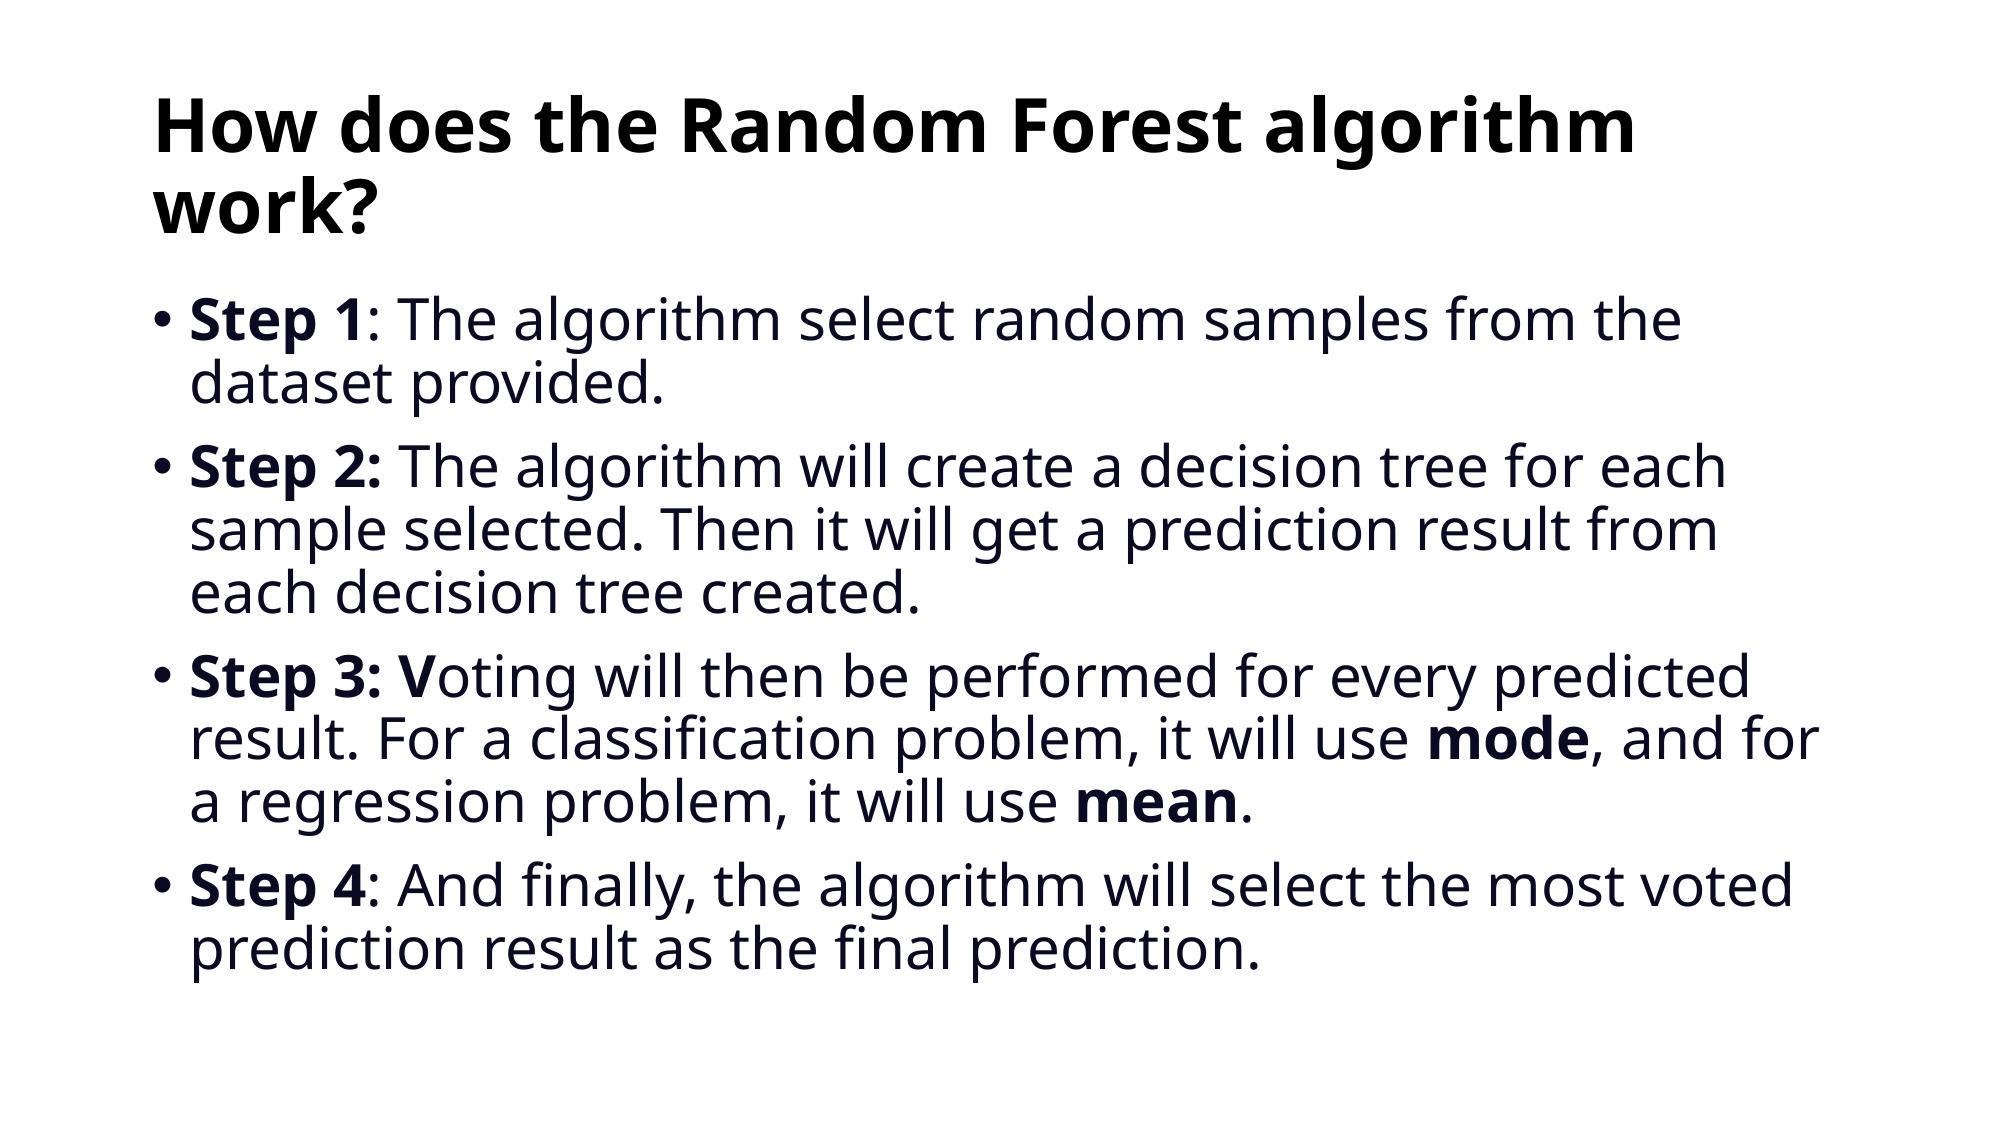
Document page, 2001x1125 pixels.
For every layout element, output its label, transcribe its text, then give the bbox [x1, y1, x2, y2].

list Step 1: The algorithm select random samples from the dataset provided. Step 2: The algorithm will create a decision tree for each sample selected. Then it will get a prediction result from each decision tree created. Step 3: Voting will then be performed for every predicted result. For a classification problem, it will use mode, and for a regression problem, it will use mean. Step 4: And finally, the algorithm will select the most voted prediction result as the final prediction. [137, 282, 1863, 1092]
title How does the Random Forest algorithm work? [137, 59, 1863, 278]
